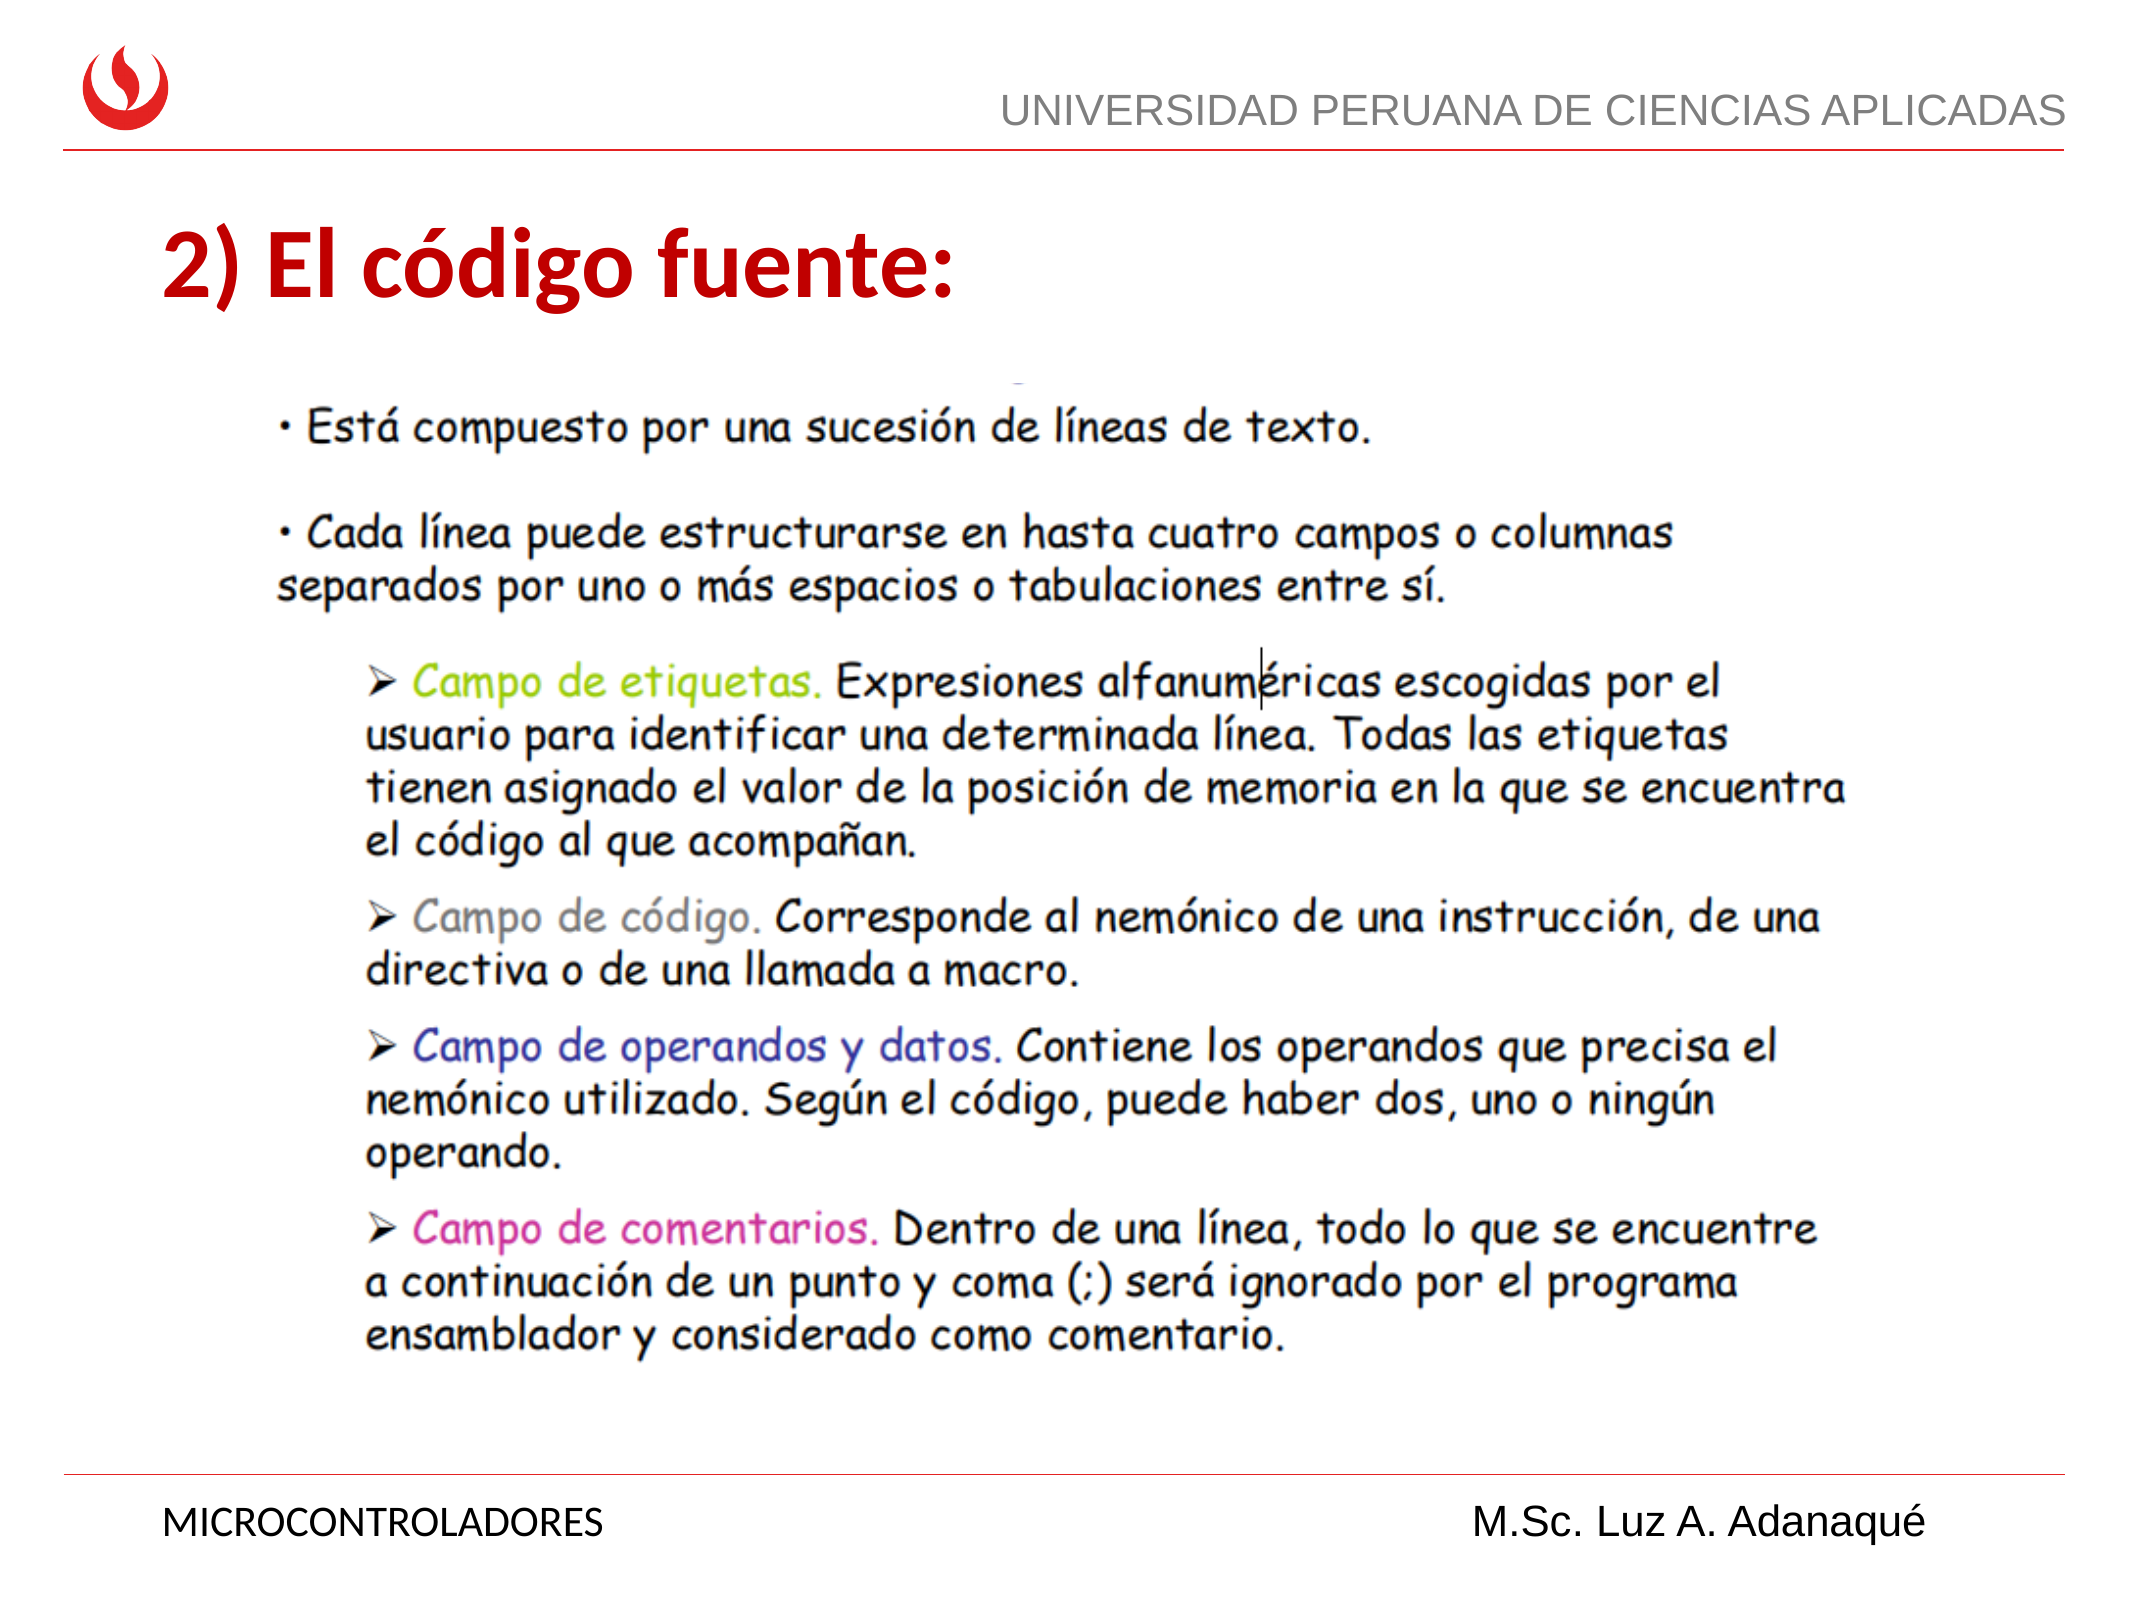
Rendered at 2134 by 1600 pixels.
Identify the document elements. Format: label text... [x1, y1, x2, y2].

title 2) El código fuente: [146, 183, 1987, 348]
picture [53, 16, 197, 160]
picture [230, 382, 1907, 1391]
